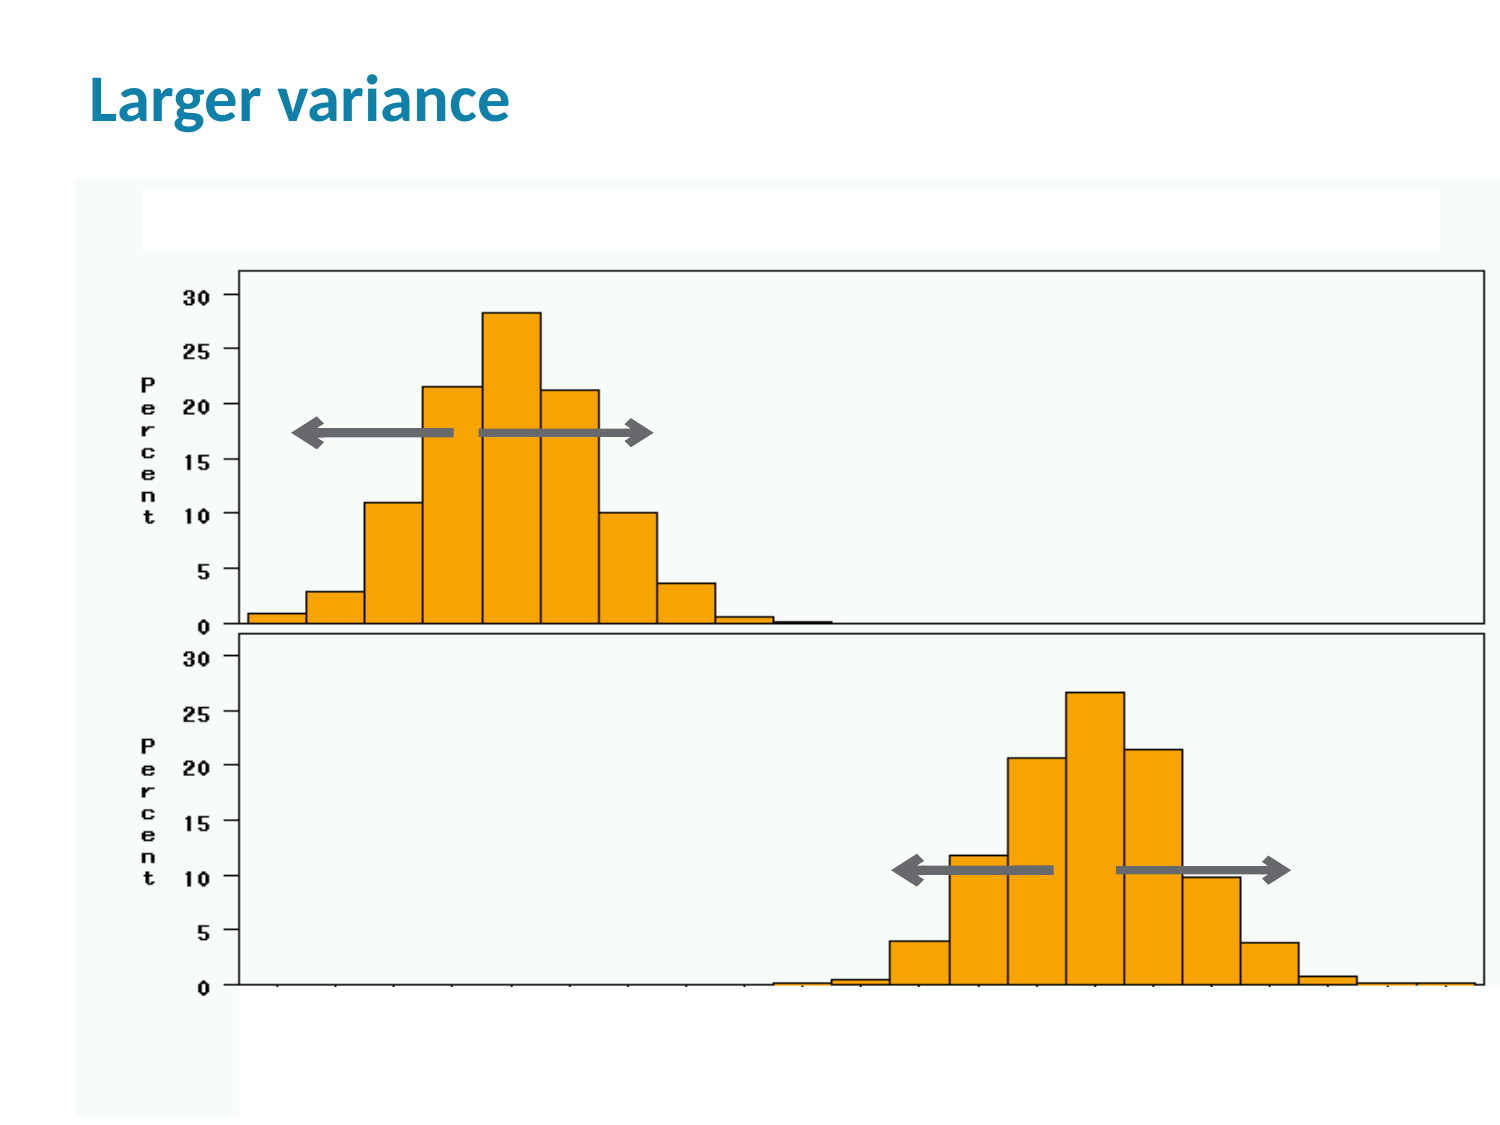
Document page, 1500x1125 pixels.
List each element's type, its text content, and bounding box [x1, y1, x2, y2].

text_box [290, 432, 1292, 871]
text_box Larger variance [75, 47, 1463, 176]
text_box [74, 178, 1500, 1117]
